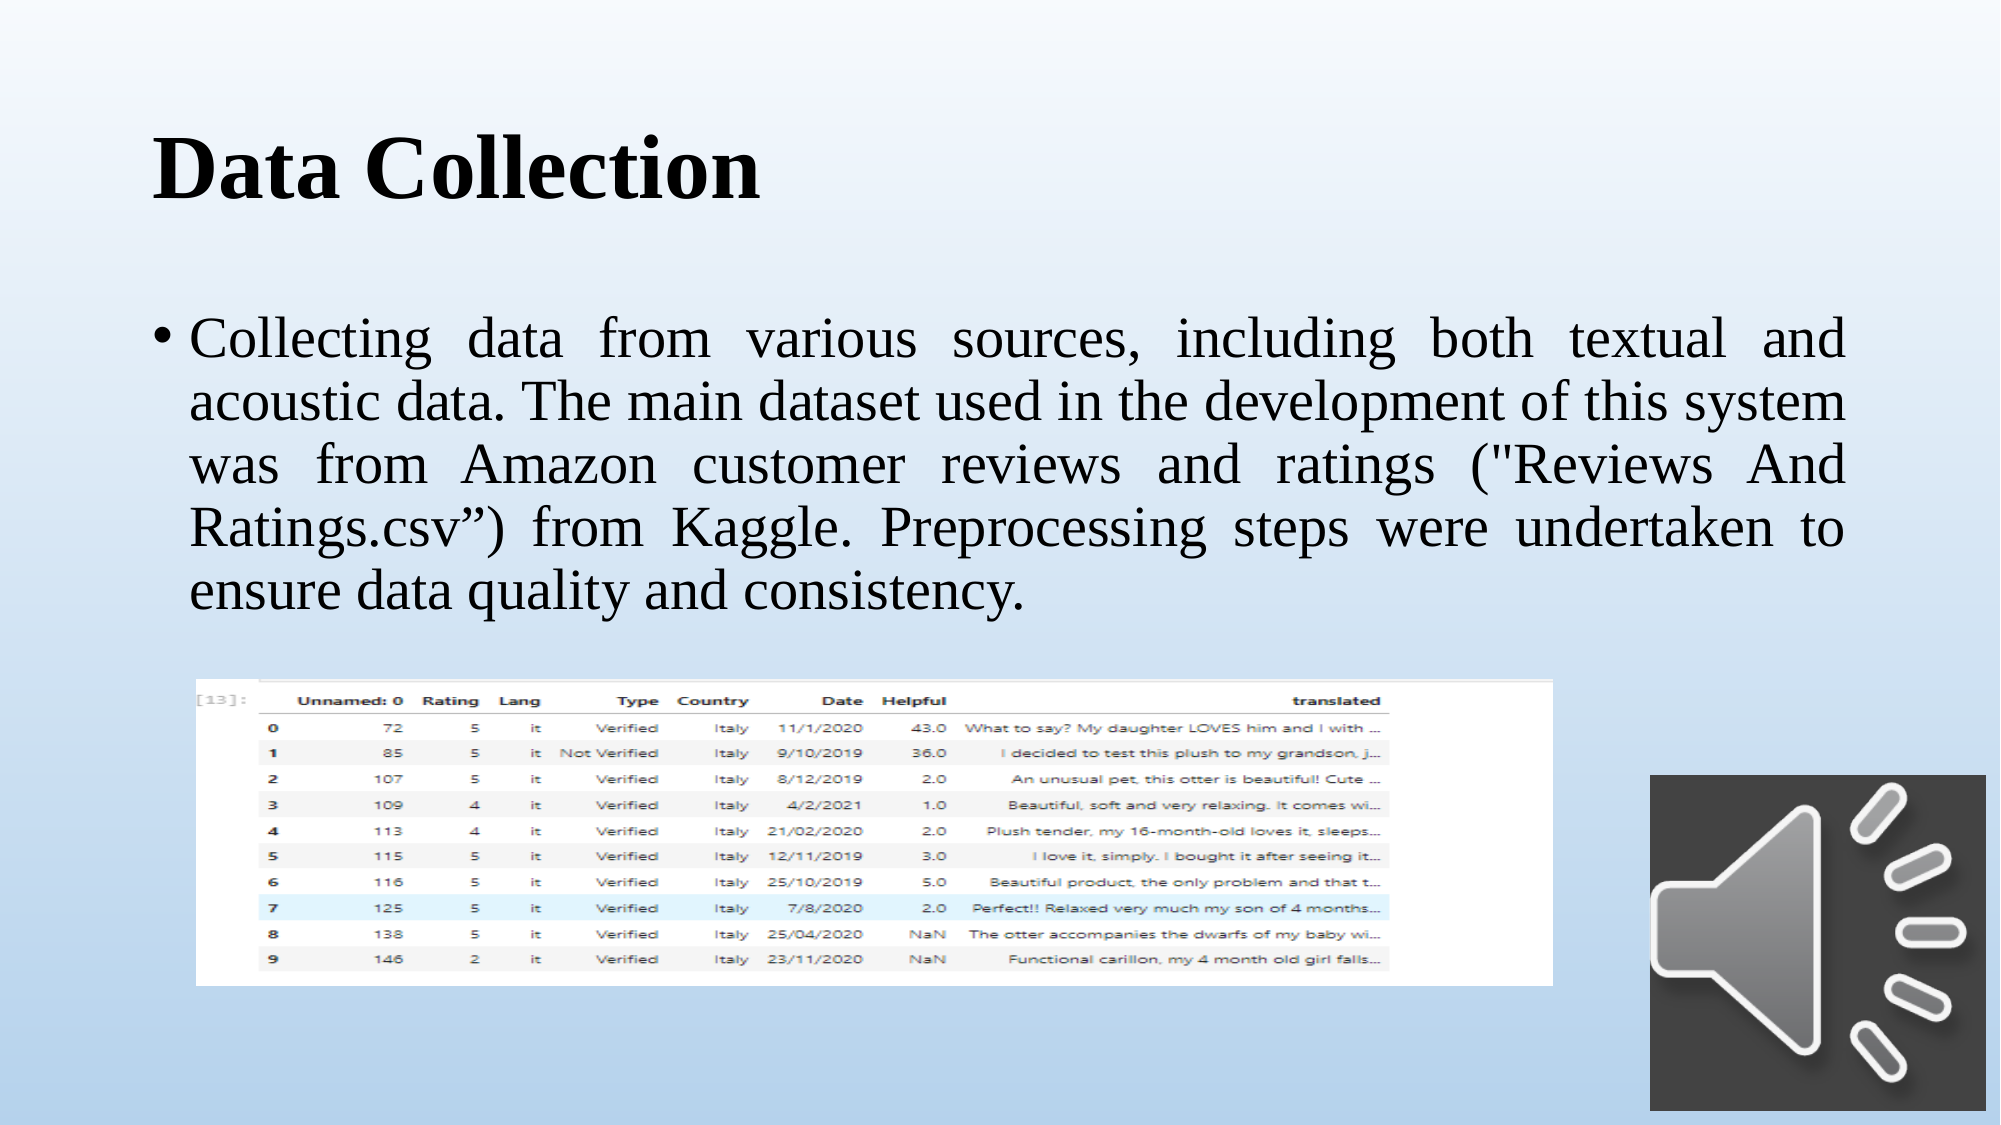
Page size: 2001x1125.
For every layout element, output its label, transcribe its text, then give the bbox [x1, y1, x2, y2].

title Data Collection [137, 59, 1863, 278]
picture [1648, 773, 1987, 1112]
list Collecting data from various sources, including both textual and acoustic data. The main dataset used in the development of this system was from Amazon customer reviews and ratings ("Reviews And Ratings.csv”) from Kaggle. Preprocessing steps were undertaken to ensure data quality and consistency. [137, 299, 1863, 1014]
picture [196, 679, 1553, 986]
